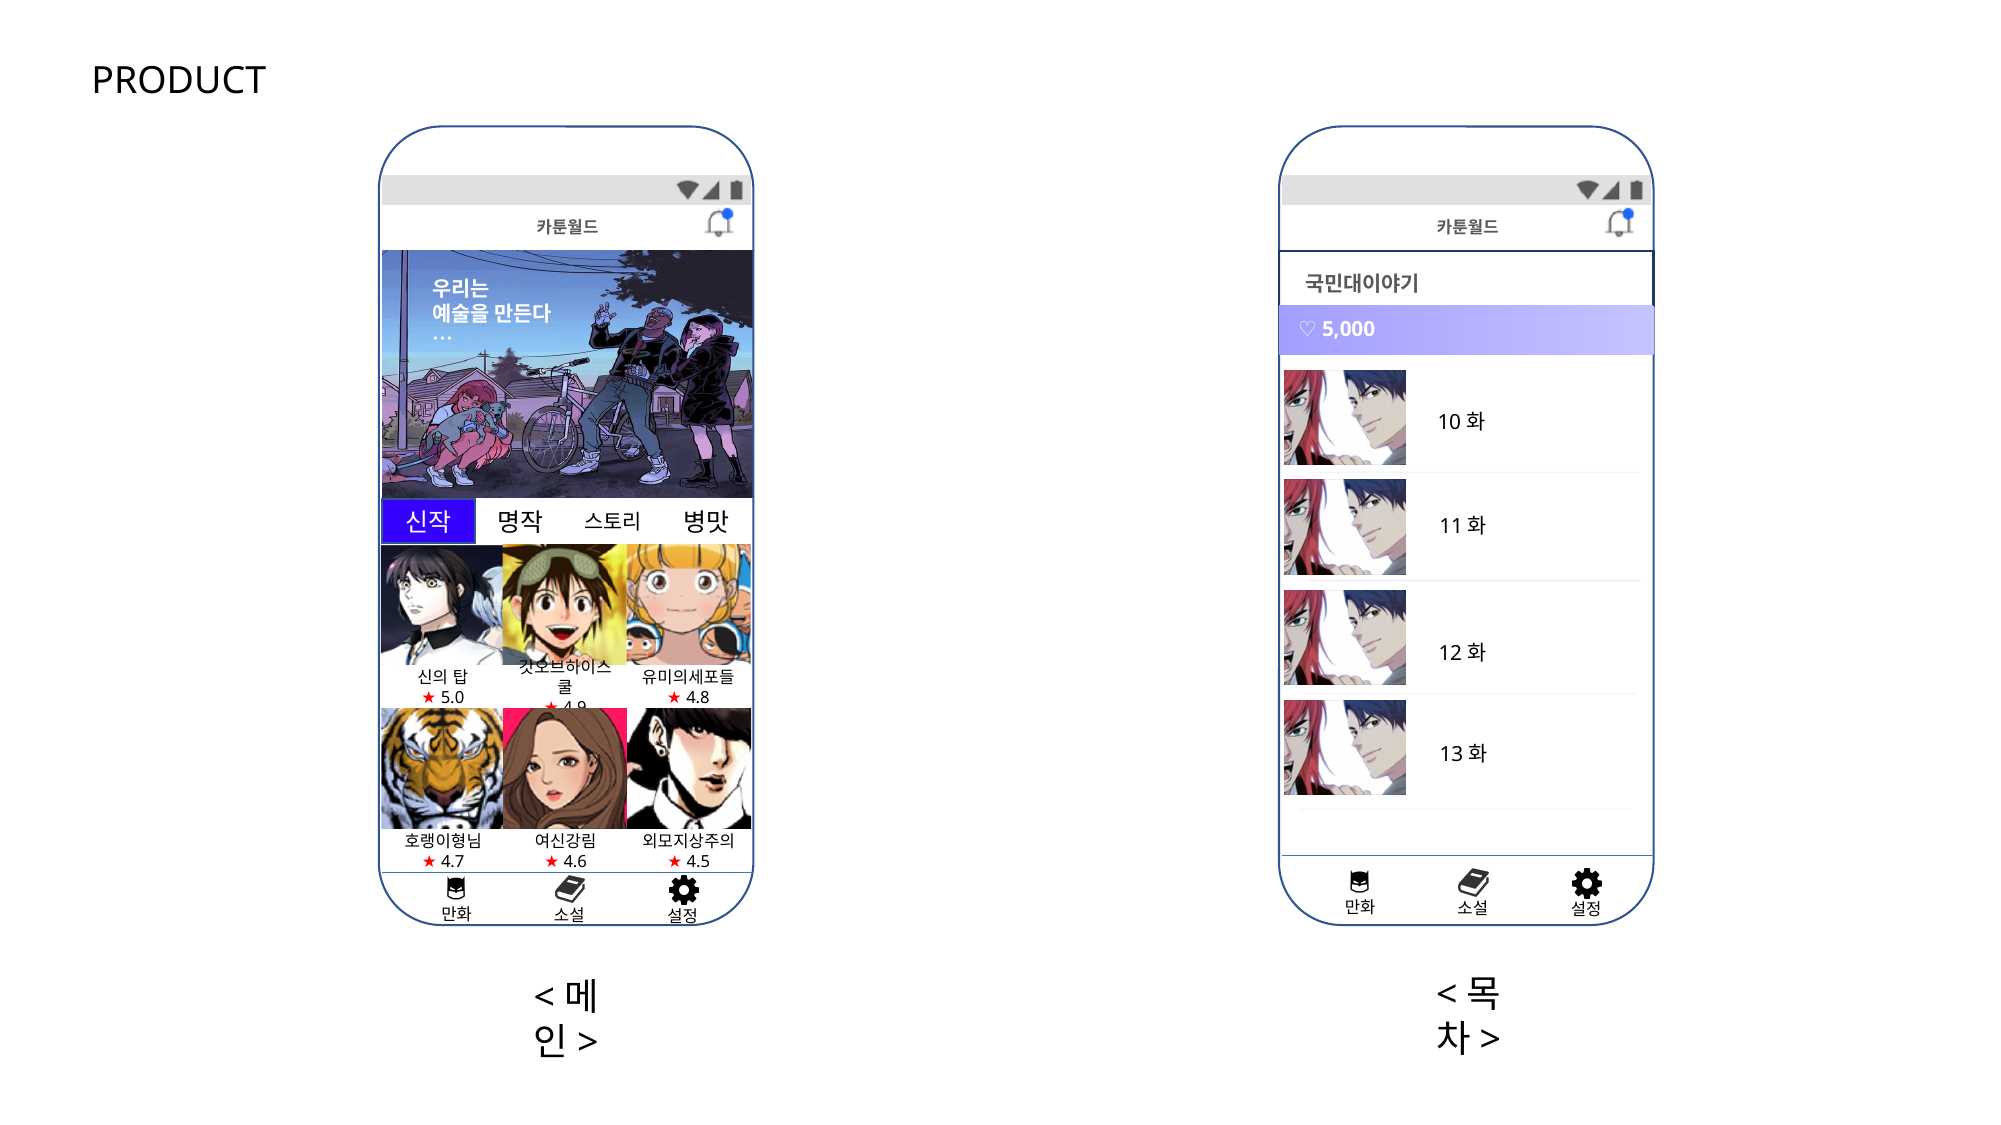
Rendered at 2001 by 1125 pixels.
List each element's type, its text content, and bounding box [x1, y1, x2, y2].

picture [1284, 370, 1406, 465]
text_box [378, 126, 754, 926]
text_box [1325, 867, 1622, 924]
text_box <목차> [1392, 962, 1545, 1068]
text_box <메인> [490, 965, 642, 1071]
picture [1284, 700, 1406, 795]
text_box PRODUCT [76, 48, 512, 108]
picture [1284, 479, 1406, 575]
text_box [1279, 126, 1654, 926]
picture [1284, 590, 1406, 685]
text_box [422, 873, 718, 931]
